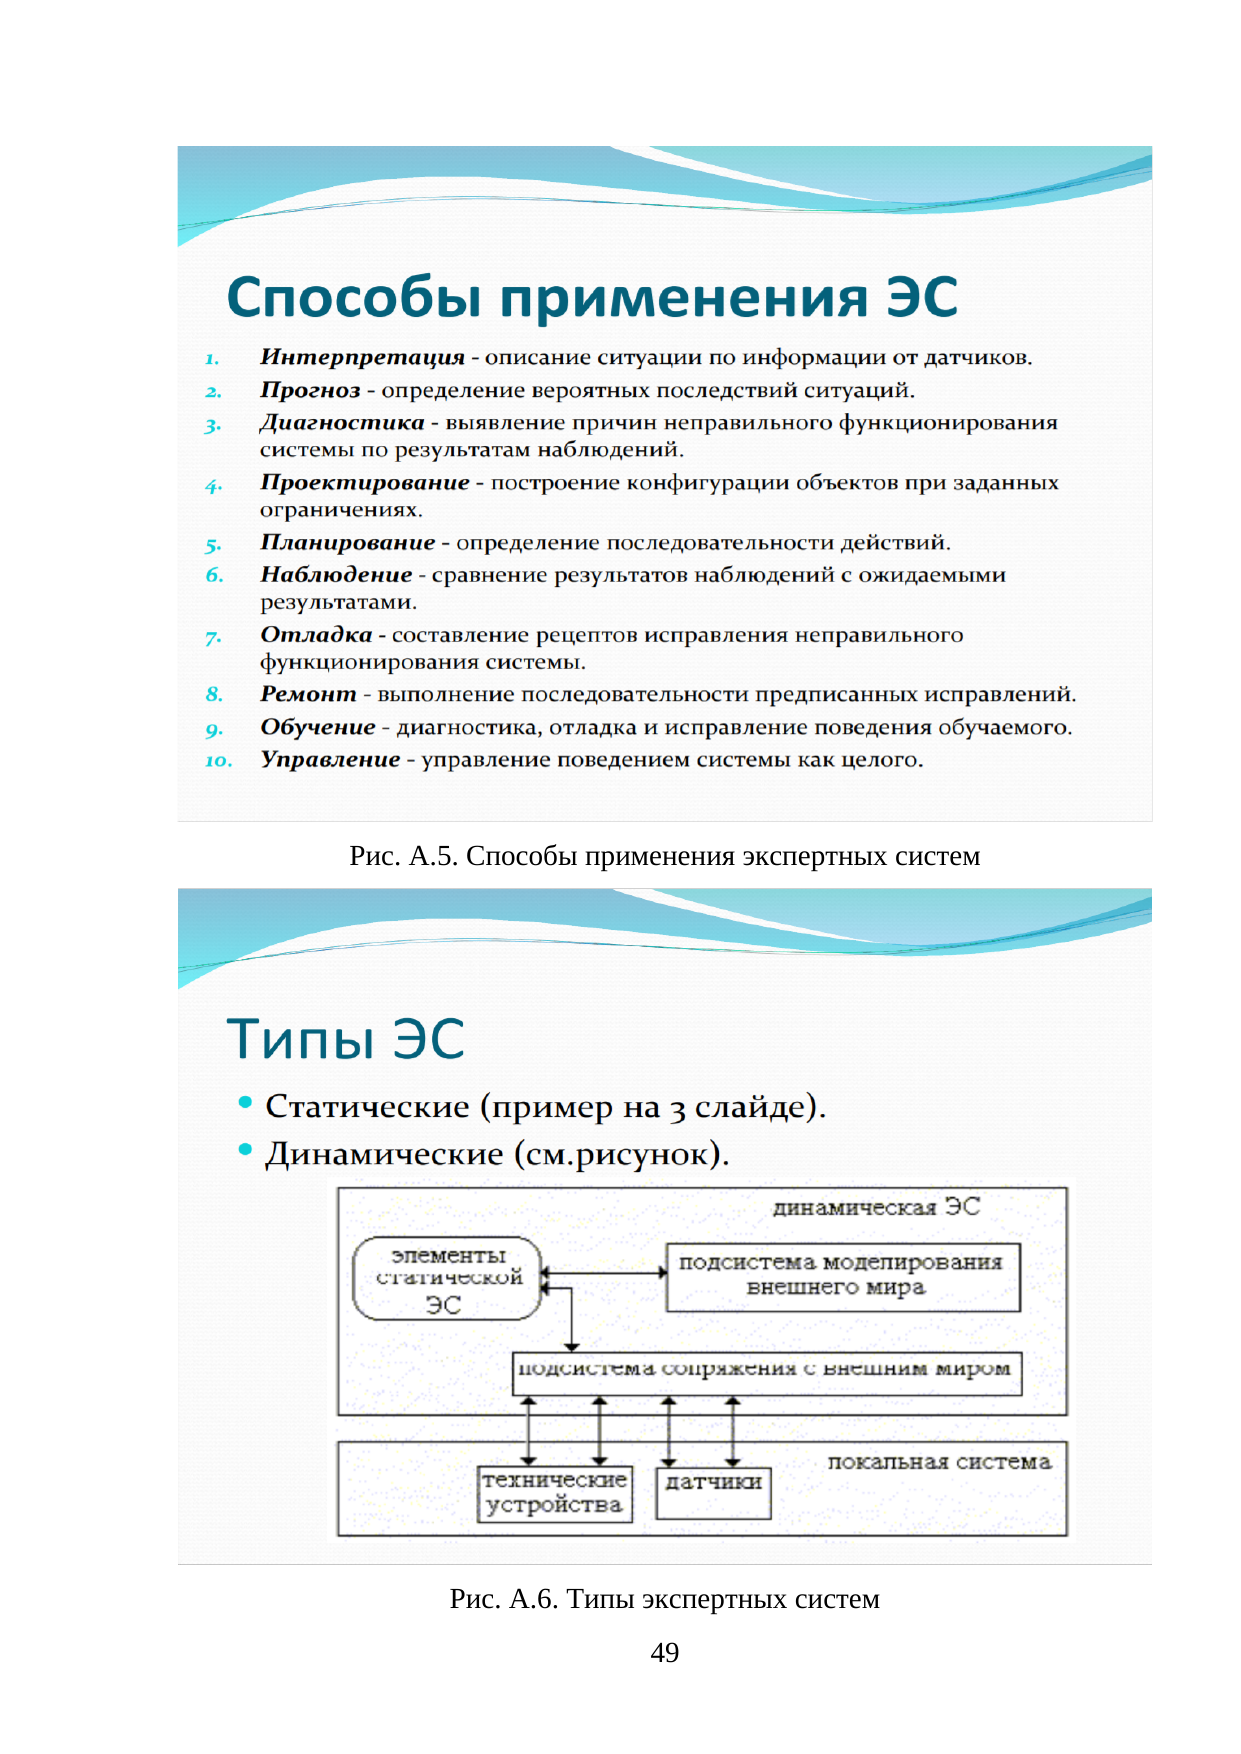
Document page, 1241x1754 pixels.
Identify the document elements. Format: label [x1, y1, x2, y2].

picture [177, 146, 1153, 822]
picture [178, 888, 1152, 1565]
